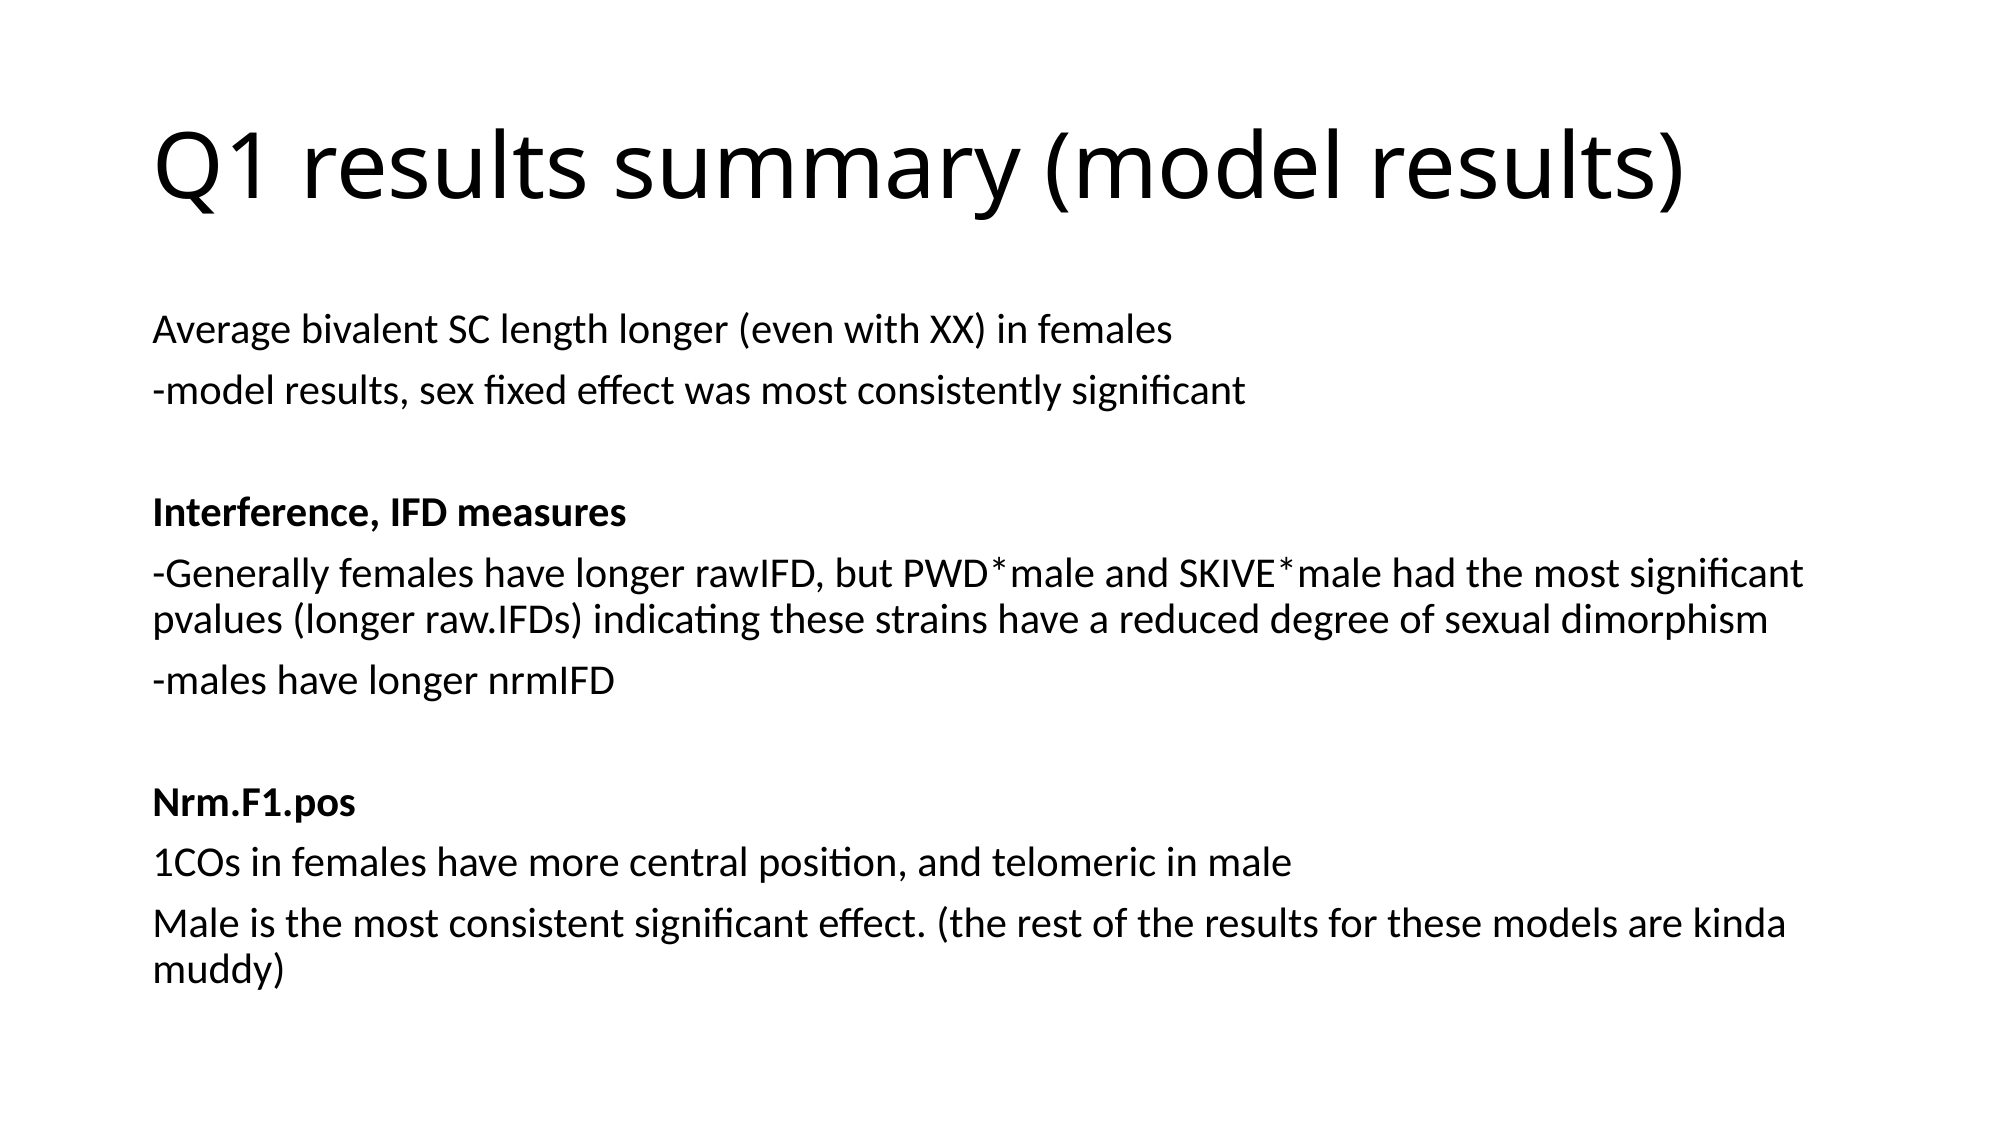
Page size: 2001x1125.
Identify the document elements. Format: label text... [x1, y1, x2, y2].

title Q1 results summary (model results) [137, 59, 1863, 278]
list Average bivalent SC length longer (even with XX) in females -model results, sex fixed effect was most consistently significant Interference, IFD measures -Generally females have longer rawIFD, but PWD*male and SKIVE*male had the most significant pvalues (longer raw.IFDs) indicating these strains have a reduced degree of sexual dimorphism -males have longer nrmIFD Nrm.F1.pos 1COs in females have more central position, and telomeric in male Male is the most consistent significant effect. (the rest of the results for these models are kinda muddy) [137, 299, 1863, 1014]
